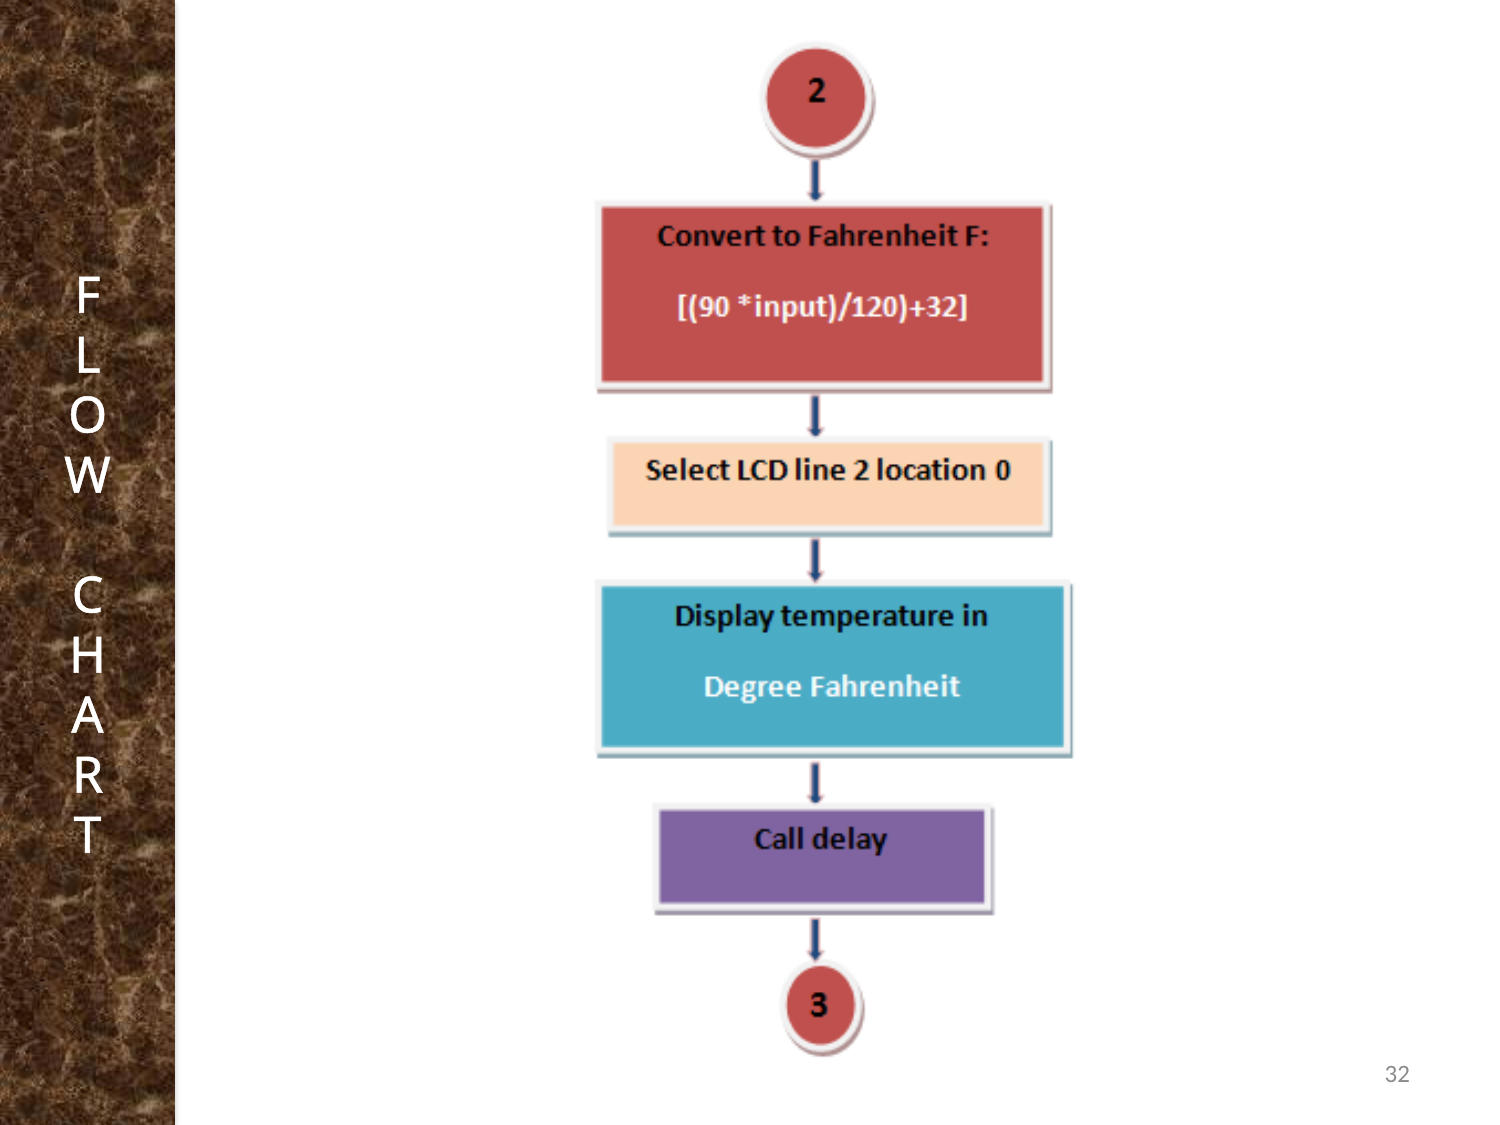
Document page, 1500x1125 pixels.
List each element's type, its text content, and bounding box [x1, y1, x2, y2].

slide_number 32 [1113, 1042, 1425, 1103]
text_box F L O W C H A R T [0, 0, 175, 1125]
picture [549, 0, 1113, 1097]
